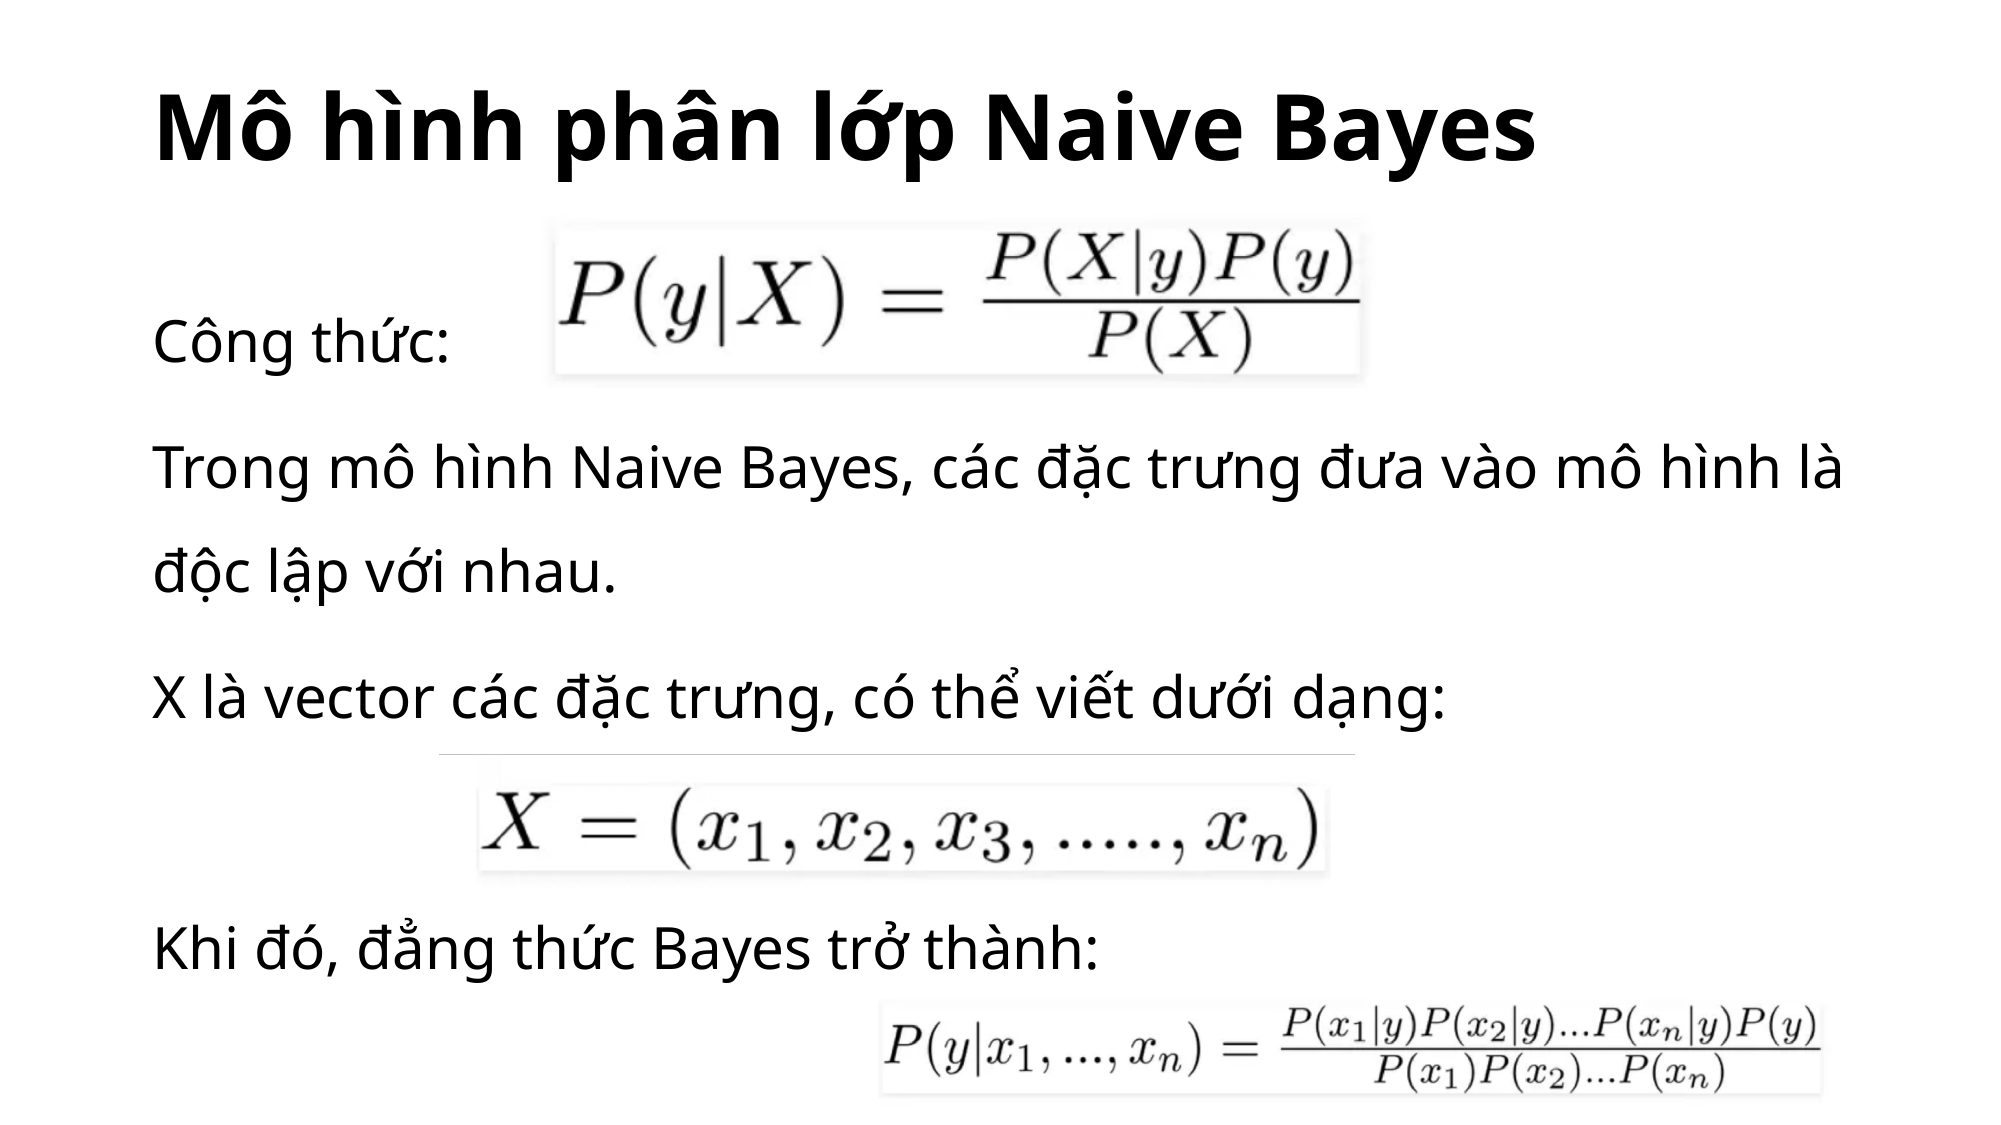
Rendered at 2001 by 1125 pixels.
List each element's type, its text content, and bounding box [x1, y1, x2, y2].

picture [439, 754, 1356, 895]
list Công thức: Trong mô hình Naive Bayes, các đặc trưng đưa vào mô hình là độc lập với nhau. X là vector các đặc trưng, có thể viết dưới dạng: Khi đó, đẳng thức Bayes trở thành: [137, 261, 1905, 1076]
title Mô hình phân lớp Naive Bayes [137, 22, 1863, 240]
picture [869, 992, 1841, 1109]
picture [535, 212, 1381, 388]
